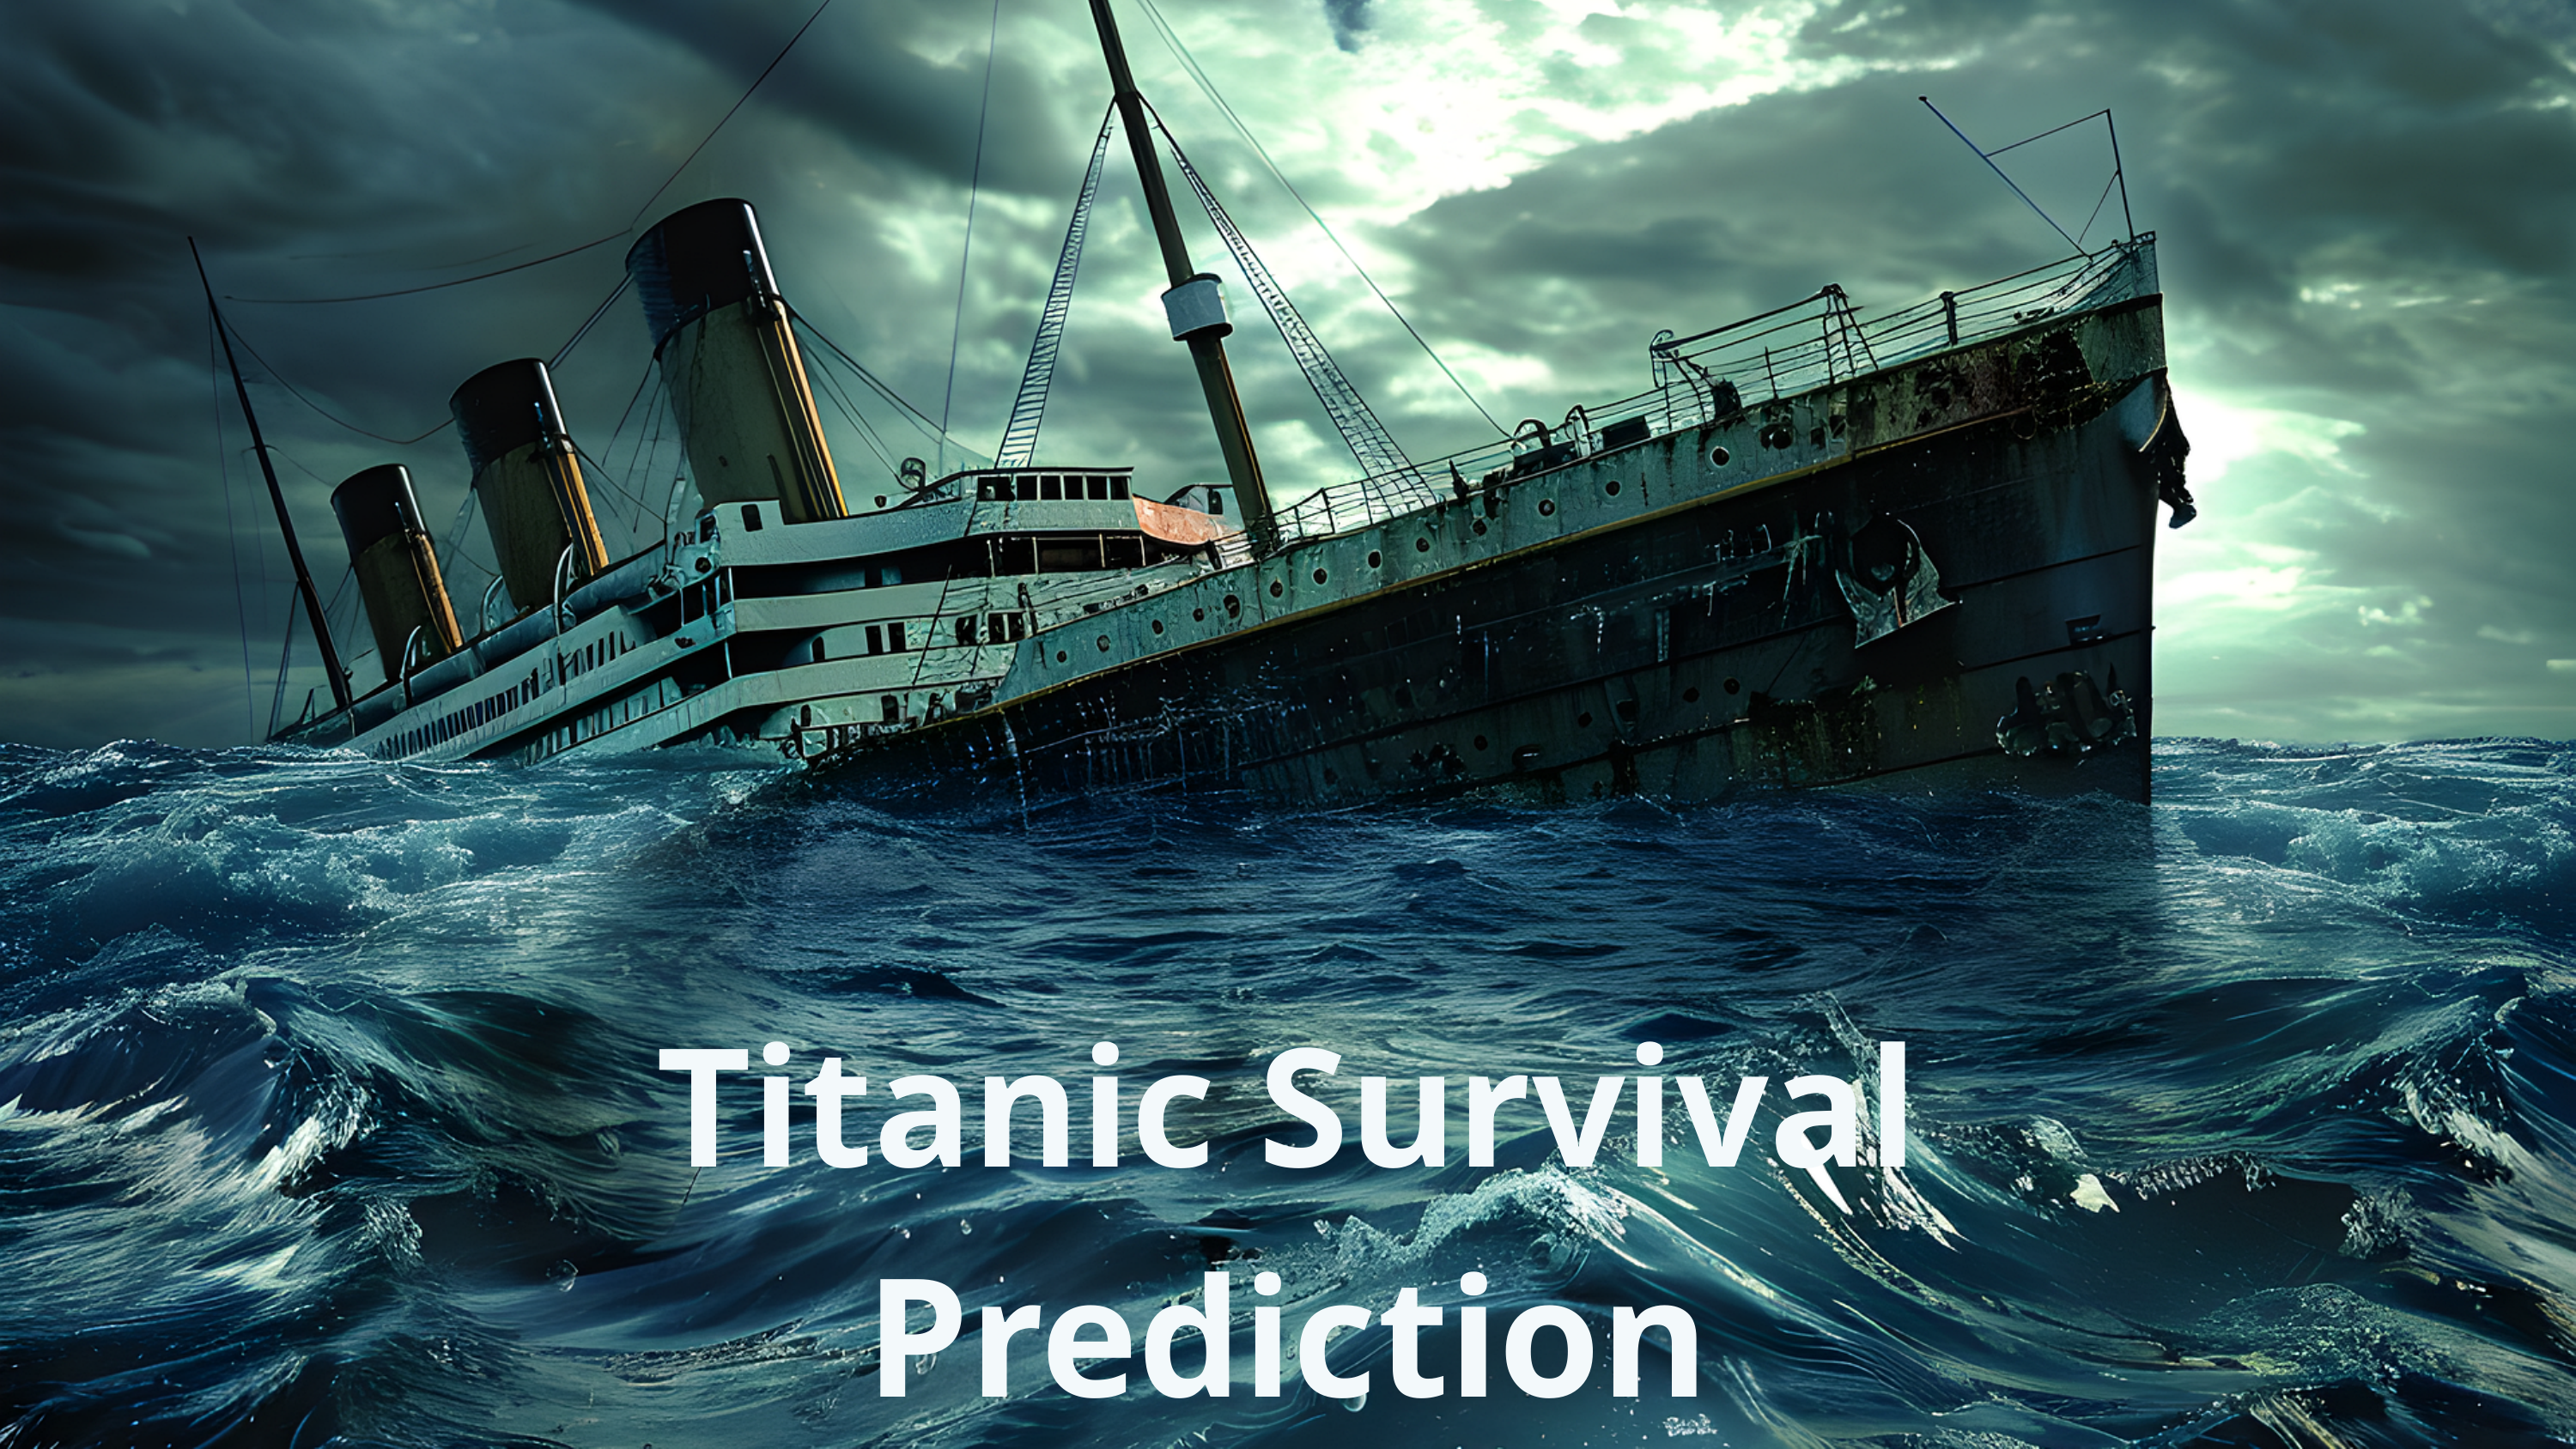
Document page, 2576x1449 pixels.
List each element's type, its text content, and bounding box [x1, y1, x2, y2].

text_box [0, 0, 2576, 1449]
text_box Titanic Survival Prediction [225, 969, 2351, 1430]
